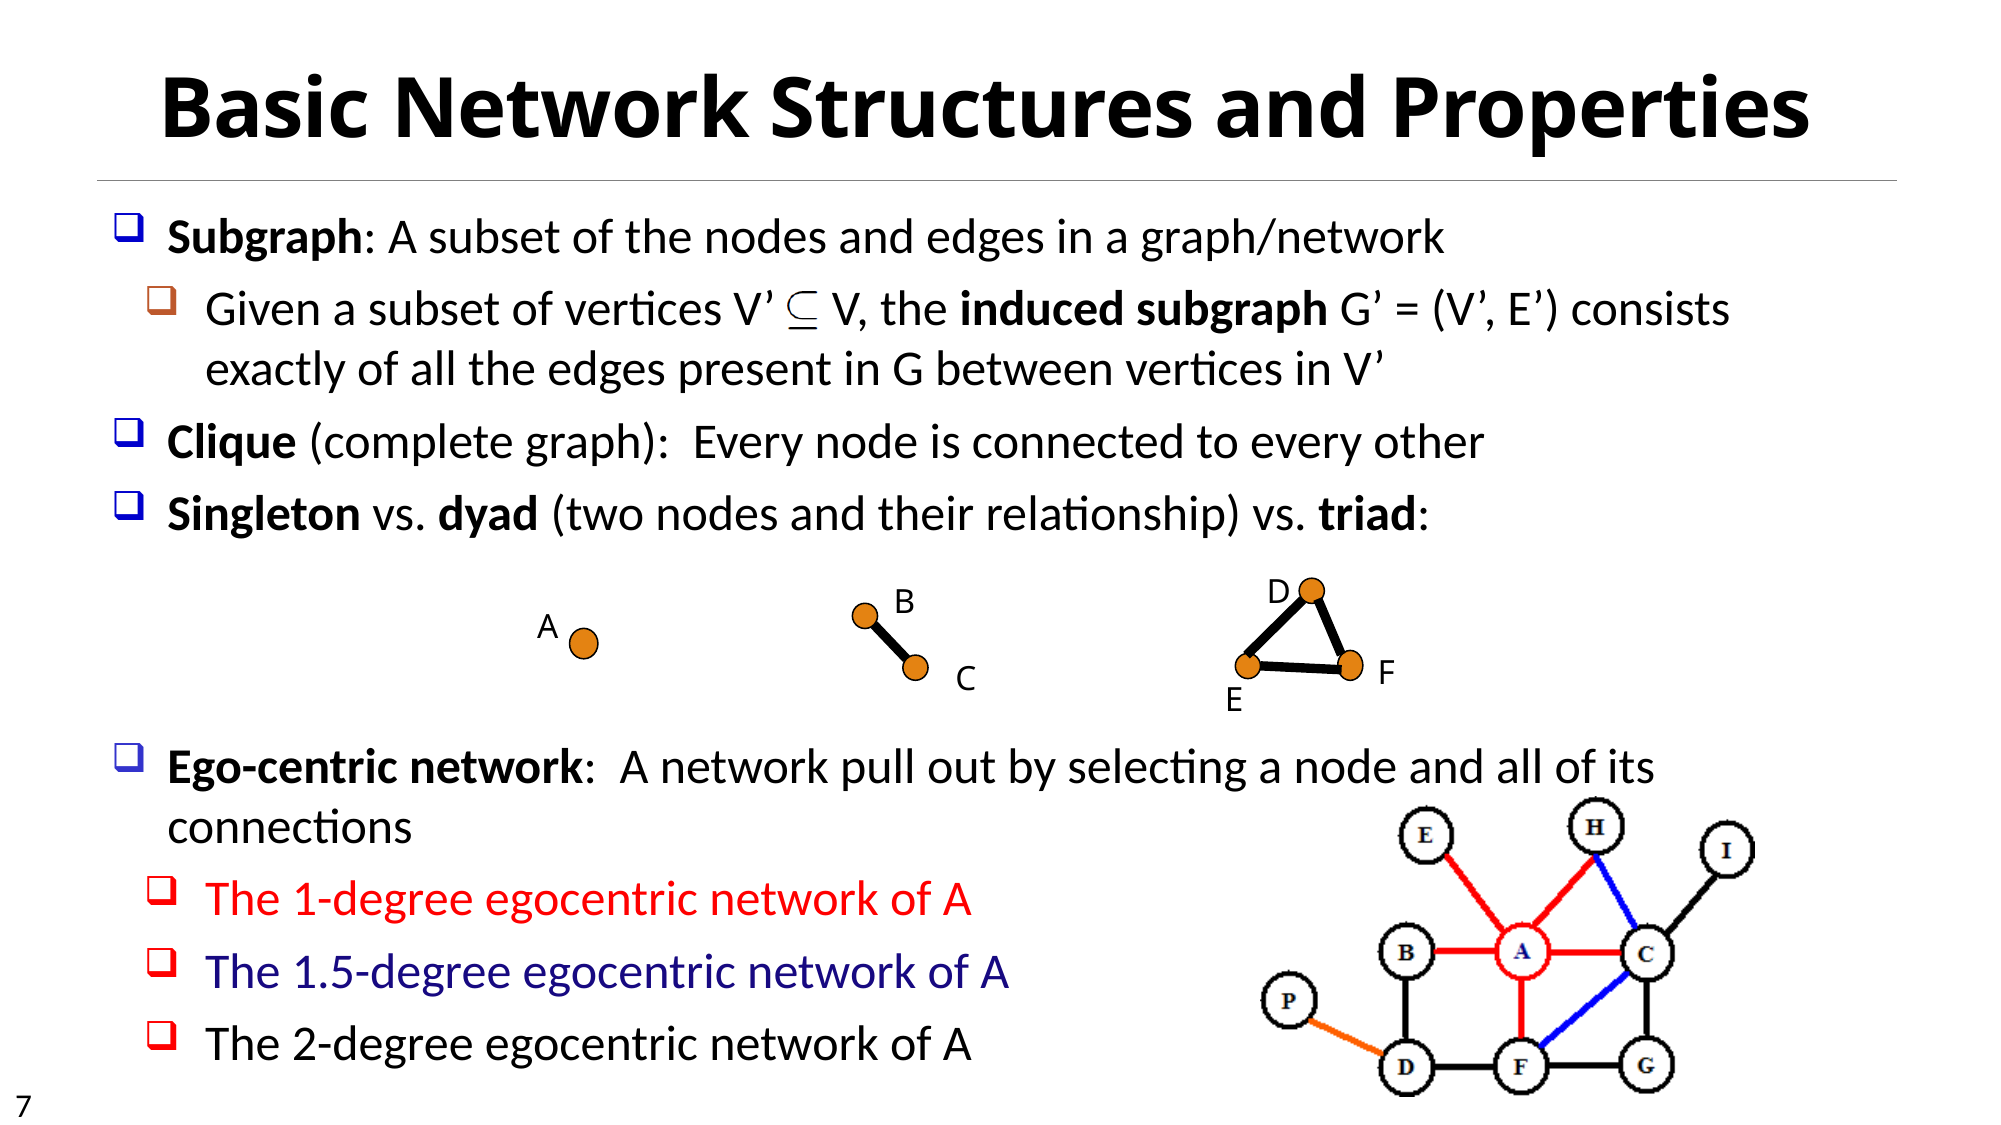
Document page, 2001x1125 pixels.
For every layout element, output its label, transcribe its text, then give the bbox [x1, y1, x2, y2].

title Basic Network Structures and Properties [66, 62, 1905, 163]
list Subgraph: A subset of the nodes and edges in a graph/network Given a subset of vertices V’ V, the induced subgraph G’ = (V’, E’) consists exactly of all the edges present in G between vertices in V’ Clique (complete graph): Every node is connected to every other Singleton vs. dyad (two nodes and their relationship) vs. triad: [96, 195, 1810, 567]
text_box Ego-centric network: A network pull out by selecting a node and all of its connections The 1-degree egocentric network of A The 1.5-degree egocentric network of A The 2-degree egocentric network of A [96, 725, 1810, 1097]
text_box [521, 562, 1412, 727]
picture [1259, 796, 1755, 1098]
picture [786, 289, 819, 331]
